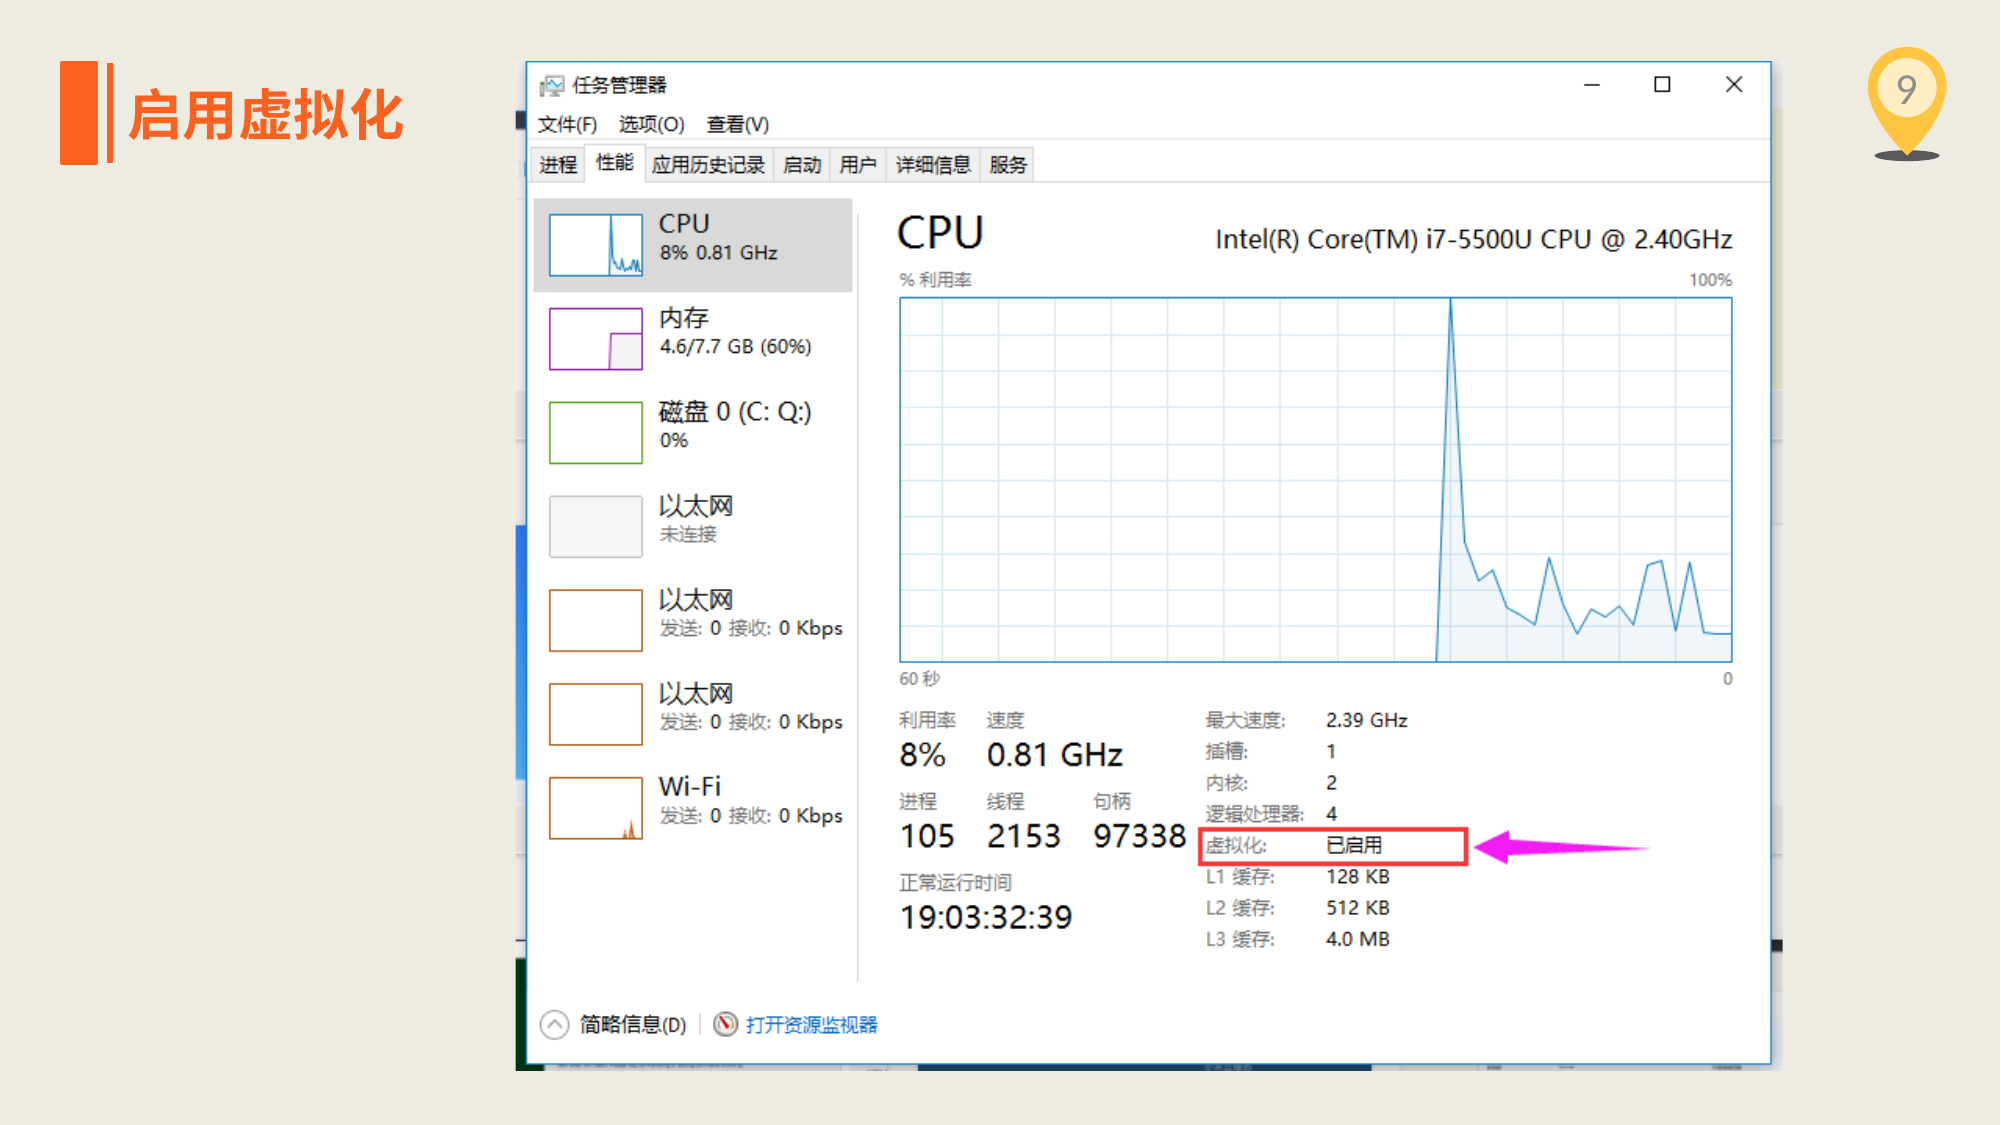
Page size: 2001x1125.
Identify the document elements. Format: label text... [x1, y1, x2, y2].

text_box [60, 61, 98, 165]
picture [515, 61, 1783, 1071]
text_box 启用虚拟化 [115, 72, 510, 154]
slide_number 9 [1673, 57, 2000, 118]
